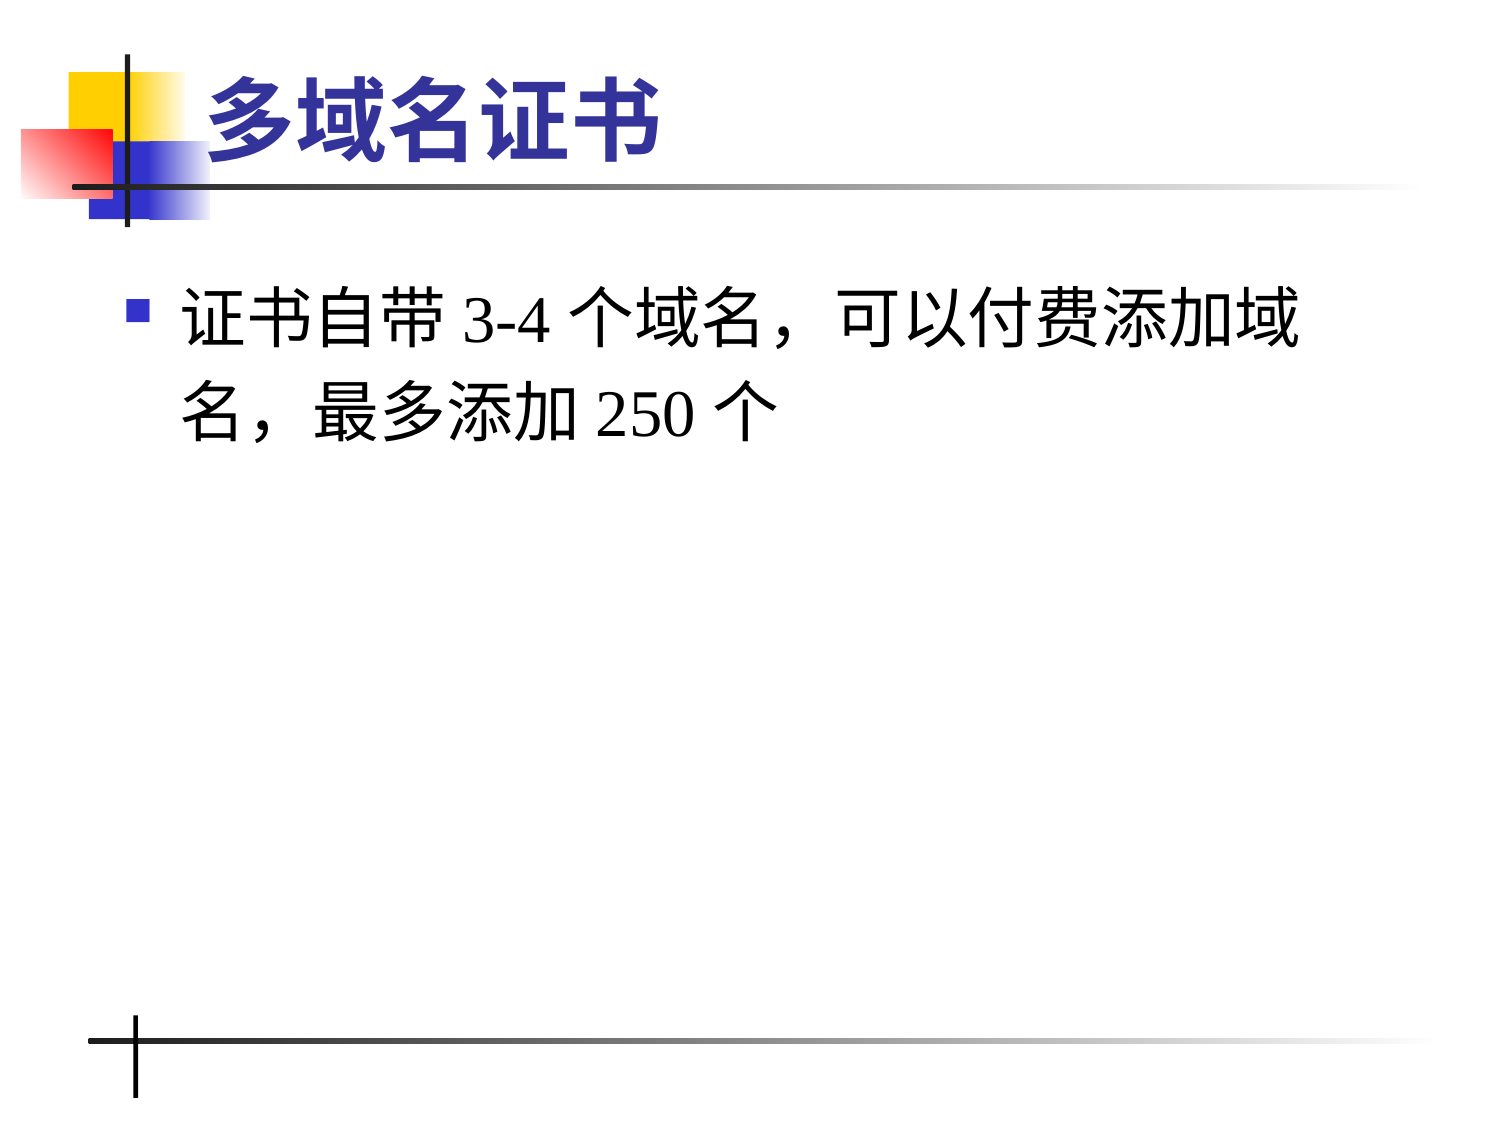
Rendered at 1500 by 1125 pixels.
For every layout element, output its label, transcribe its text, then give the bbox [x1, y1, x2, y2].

list 证书自带3-4个域名，可以付费添加域名，最多添加250个 [107, 254, 1384, 931]
title 多域名证书 [188, 23, 1468, 181]
